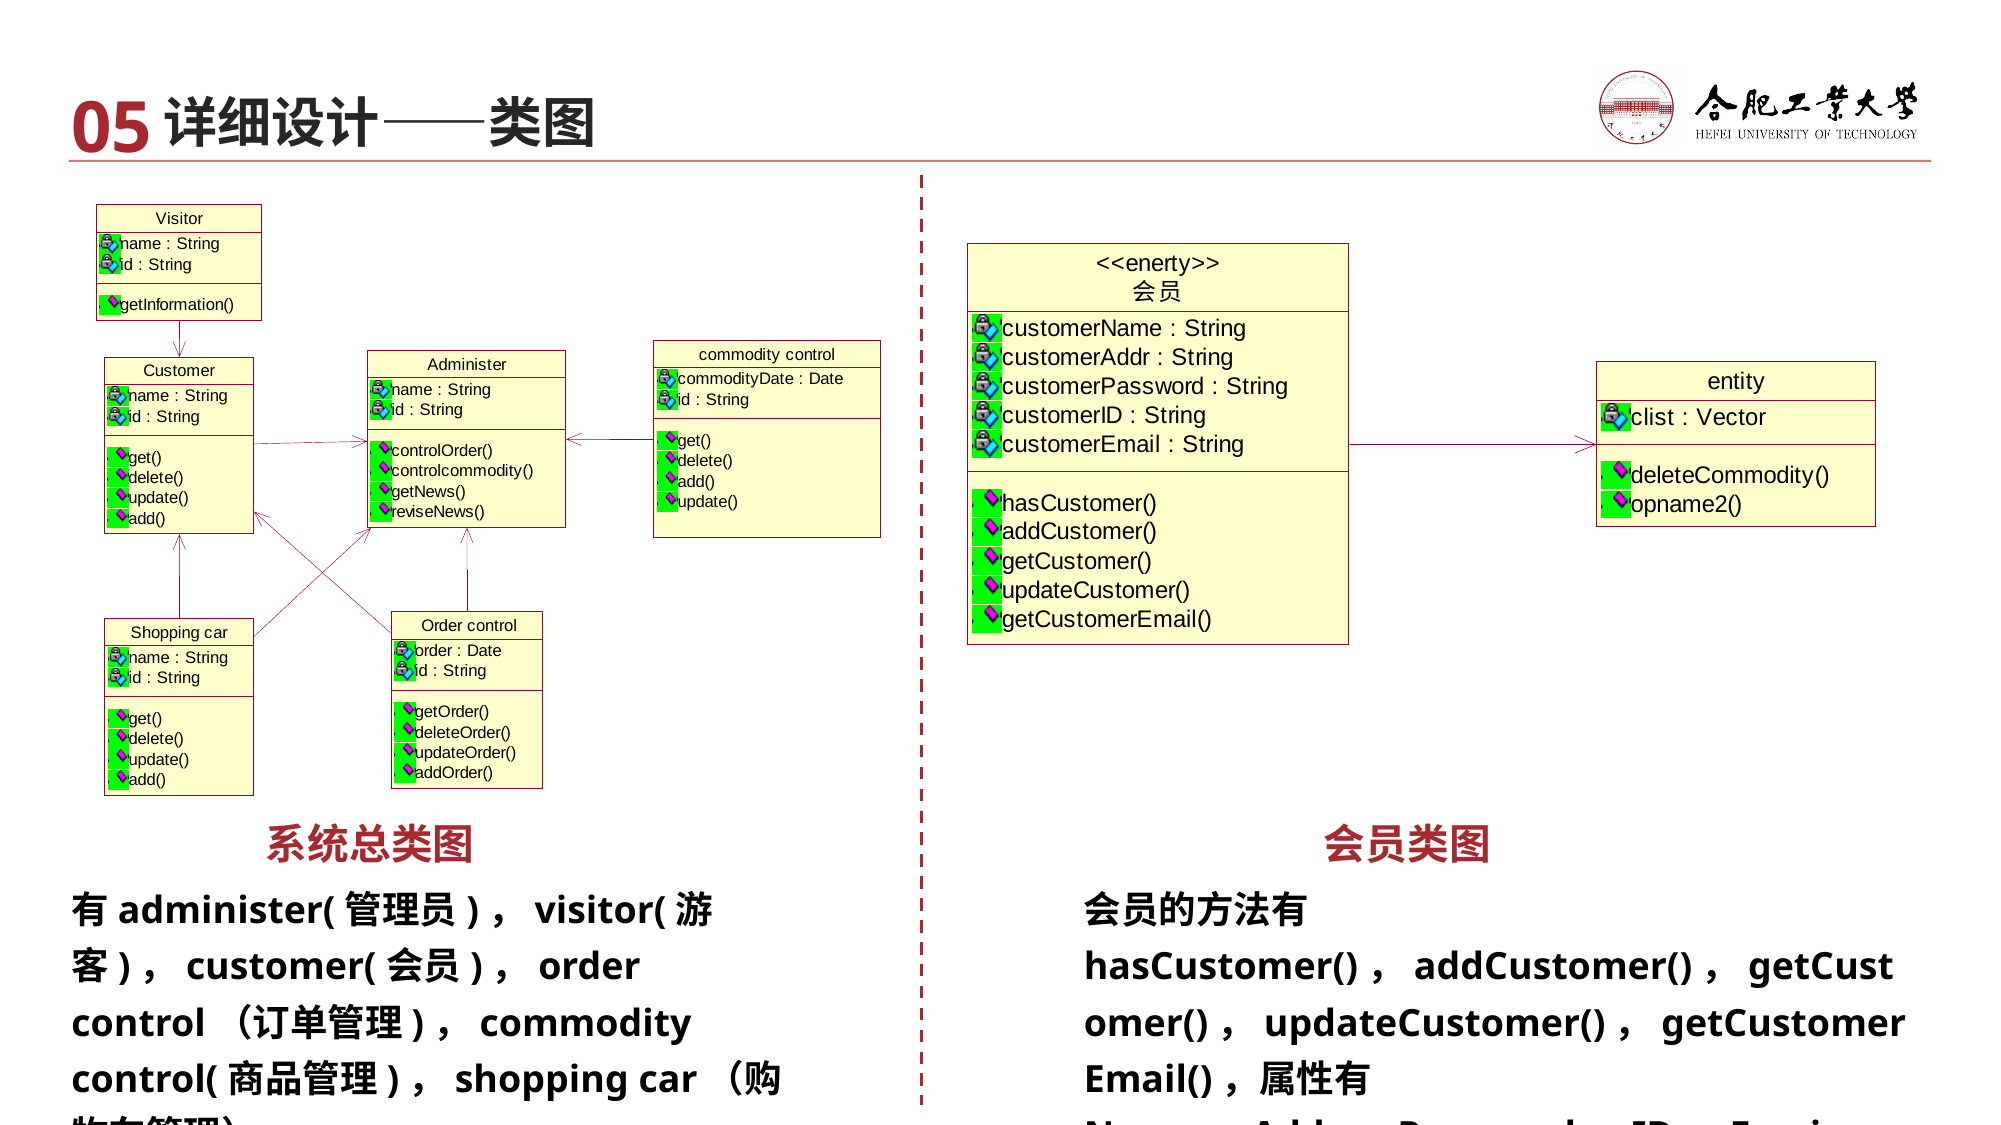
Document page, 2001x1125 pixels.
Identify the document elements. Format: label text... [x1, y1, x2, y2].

text_box 系统总类图 [120, 827, 620, 867]
picture [56, 175, 921, 827]
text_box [56, 52, 654, 164]
text_box 会员的方法有hasCustomer()，addCustomer()，getCustomer()，updateCustomer()，getCustomerEmail()，属性有Name，Addr，Password，ID，Emai [1068, 867, 1924, 1125]
picture [1593, 64, 1952, 150]
text_box 会员类图 [1157, 785, 1657, 867]
text_box 有administer(管理员)，visitor(游客)，customer(会员)，order control（订单管理)，commodity control(商品管理)，shopping car（购物车管理） [56, 867, 800, 1125]
picture [923, 222, 1924, 667]
